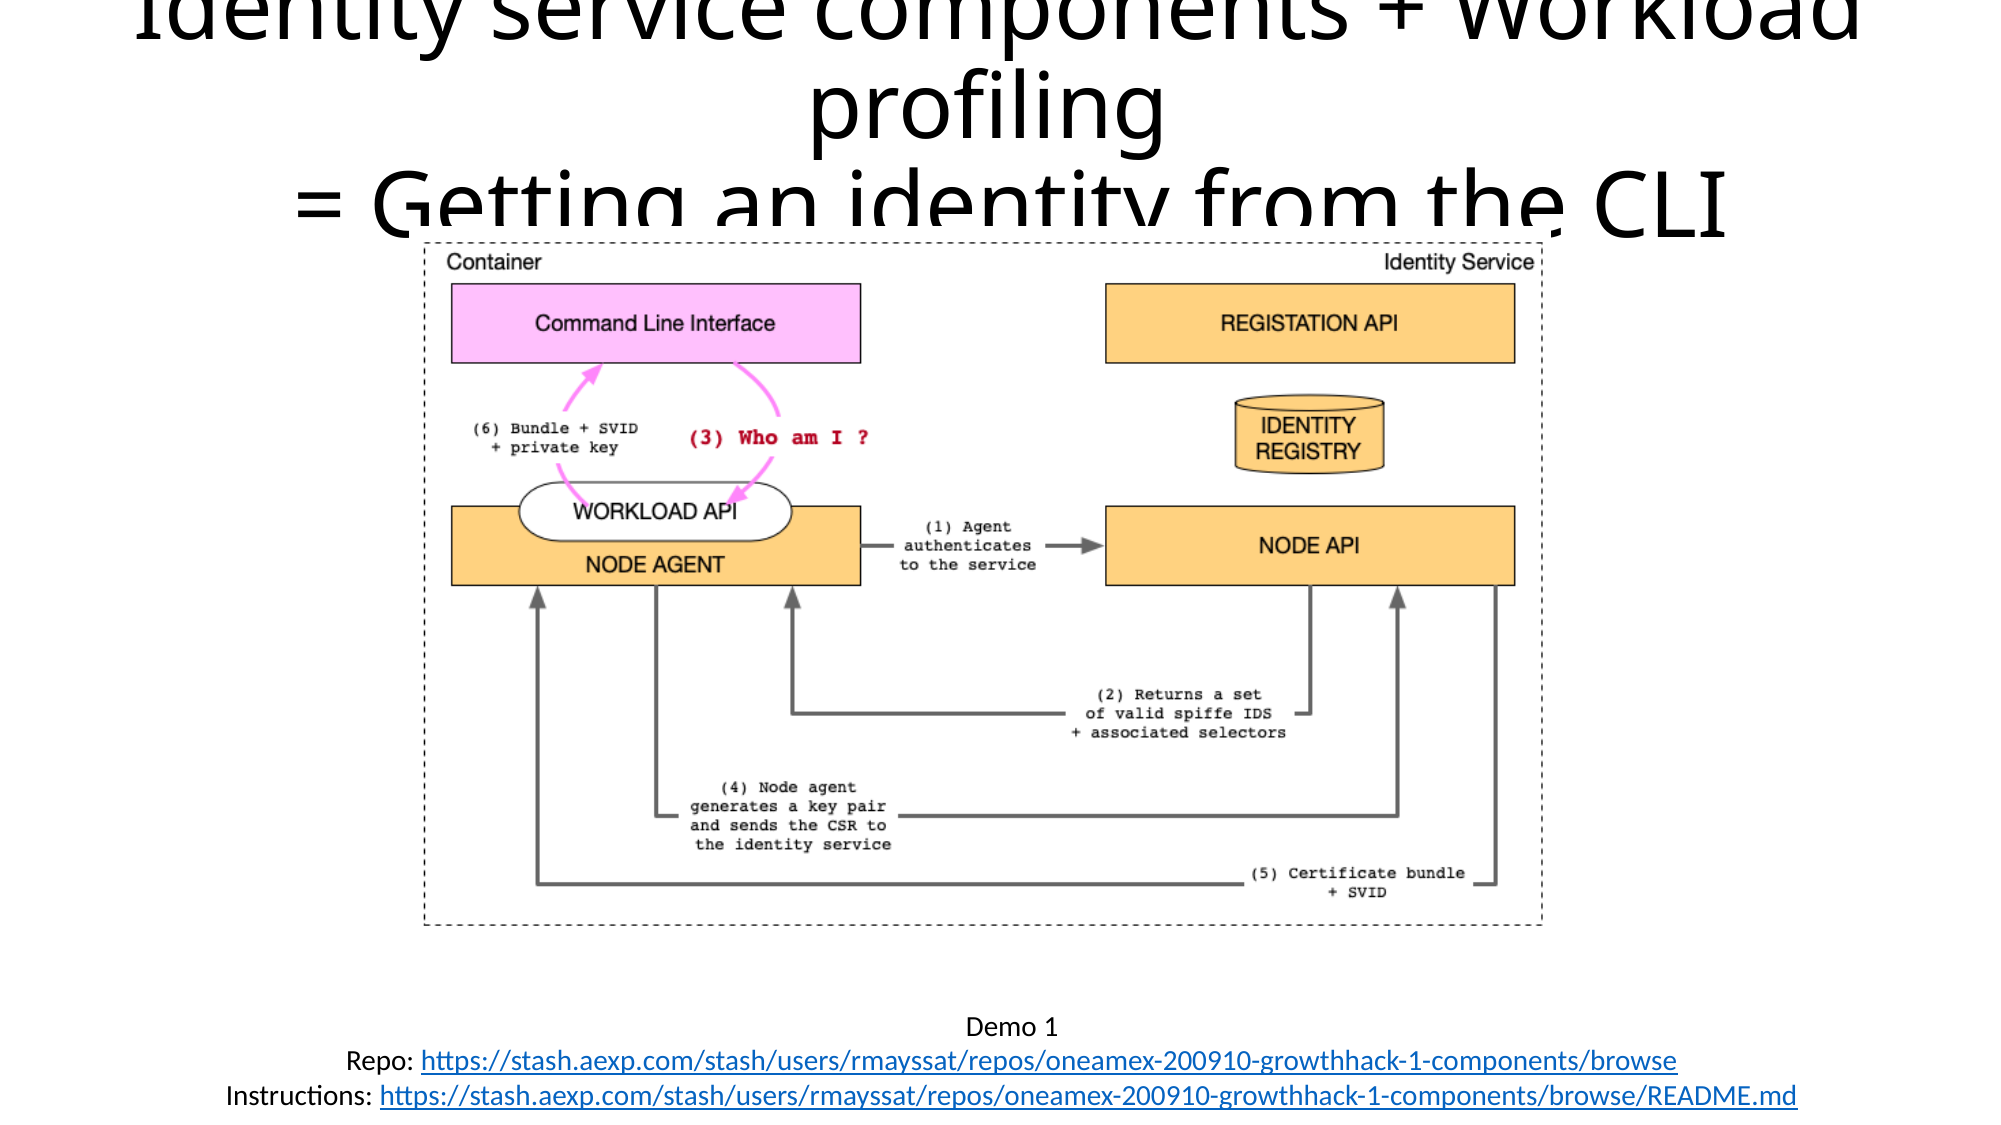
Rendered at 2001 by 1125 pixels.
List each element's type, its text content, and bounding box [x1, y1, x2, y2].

text_box Demo 1 Repo: https://stash.aexp.com/stash/users/rmayssat/repos/oneamex-200910-growthhack-1-components/browse Instructions: https://stash.aexp.com/stash/users/rmayssat/repos/oneamex-200910-growthhack-1-components/browse/README.md [0, 999, 2000, 1119]
title Identity service components + Workload profiling = Getting an identity from the CLI [0, 0, 2000, 218]
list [408, 226, 1551, 941]
